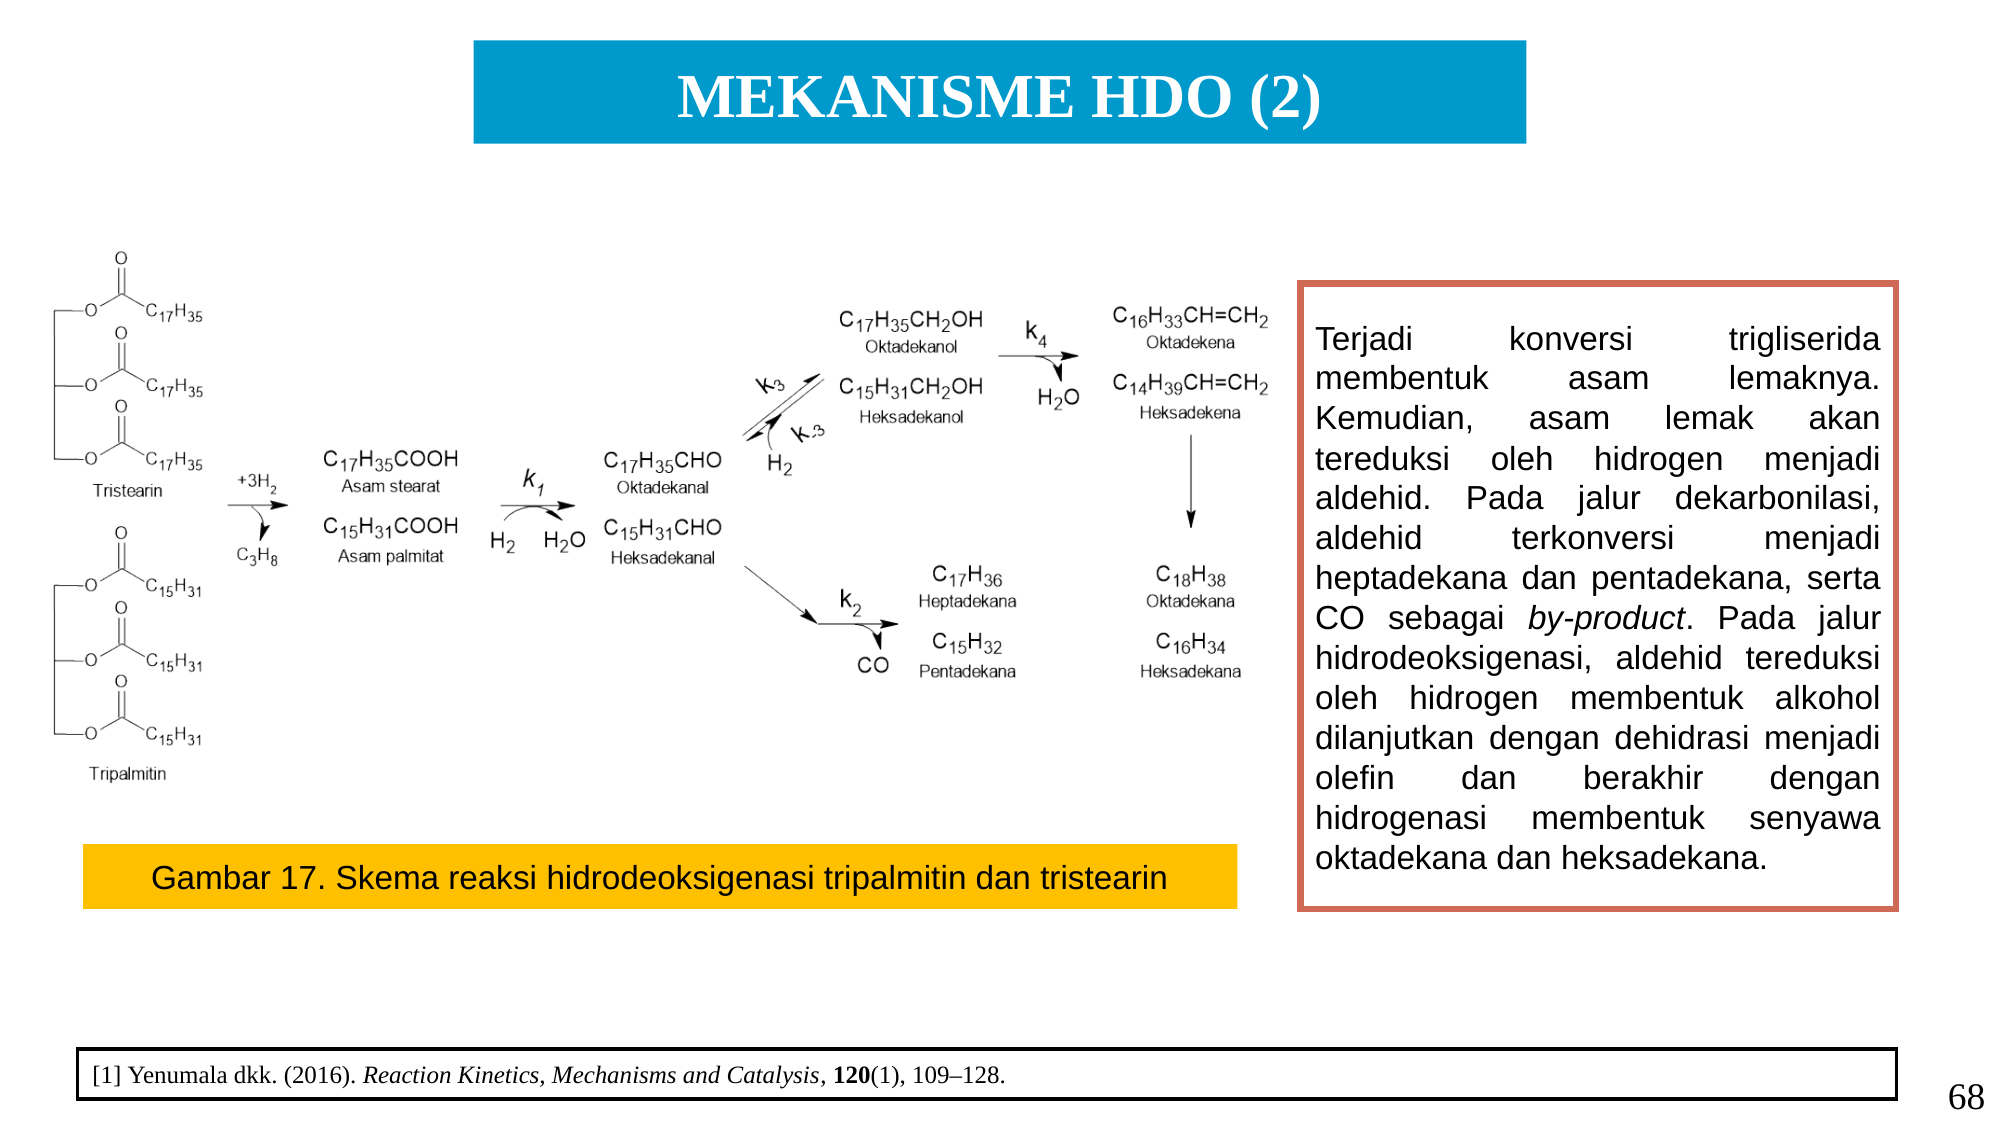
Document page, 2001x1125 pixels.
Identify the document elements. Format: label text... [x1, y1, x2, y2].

picture [52, 248, 1268, 793]
text_box MEKANISME HDO (2) [473, 39, 1527, 145]
text_box Terjadi konversi trigliserida membentuk asam lemaknya. Kemudian, asam lemak akan tereduksi oleh hidrogen menjadi aldehid. Pada jalur dekarbonilasi, aldehid terkonversi menjadi heptadekana dan pentadekana, serta CO sebagai by-product. Pada jalur hidrodeoksigenasi, aldehid tereduksi oleh hidrogen membentuk alkohol dilanjutkan dengan dehidrasi menjadi olefin dan berakhir dengan hidrogenasi membentuk senyawa oktadekana dan heksadekana. [1299, 283, 1897, 910]
text_box Gambar 17. Skema reaksi hidrodeoksigenasi tripalmitin dan tristearin [82, 843, 1238, 910]
text_box [1] Yenumala dkk. (2016). Reaction Kinetics, Mechanisms and Catalysis, 120(1), 109–128. [77, 1048, 1897, 1100]
